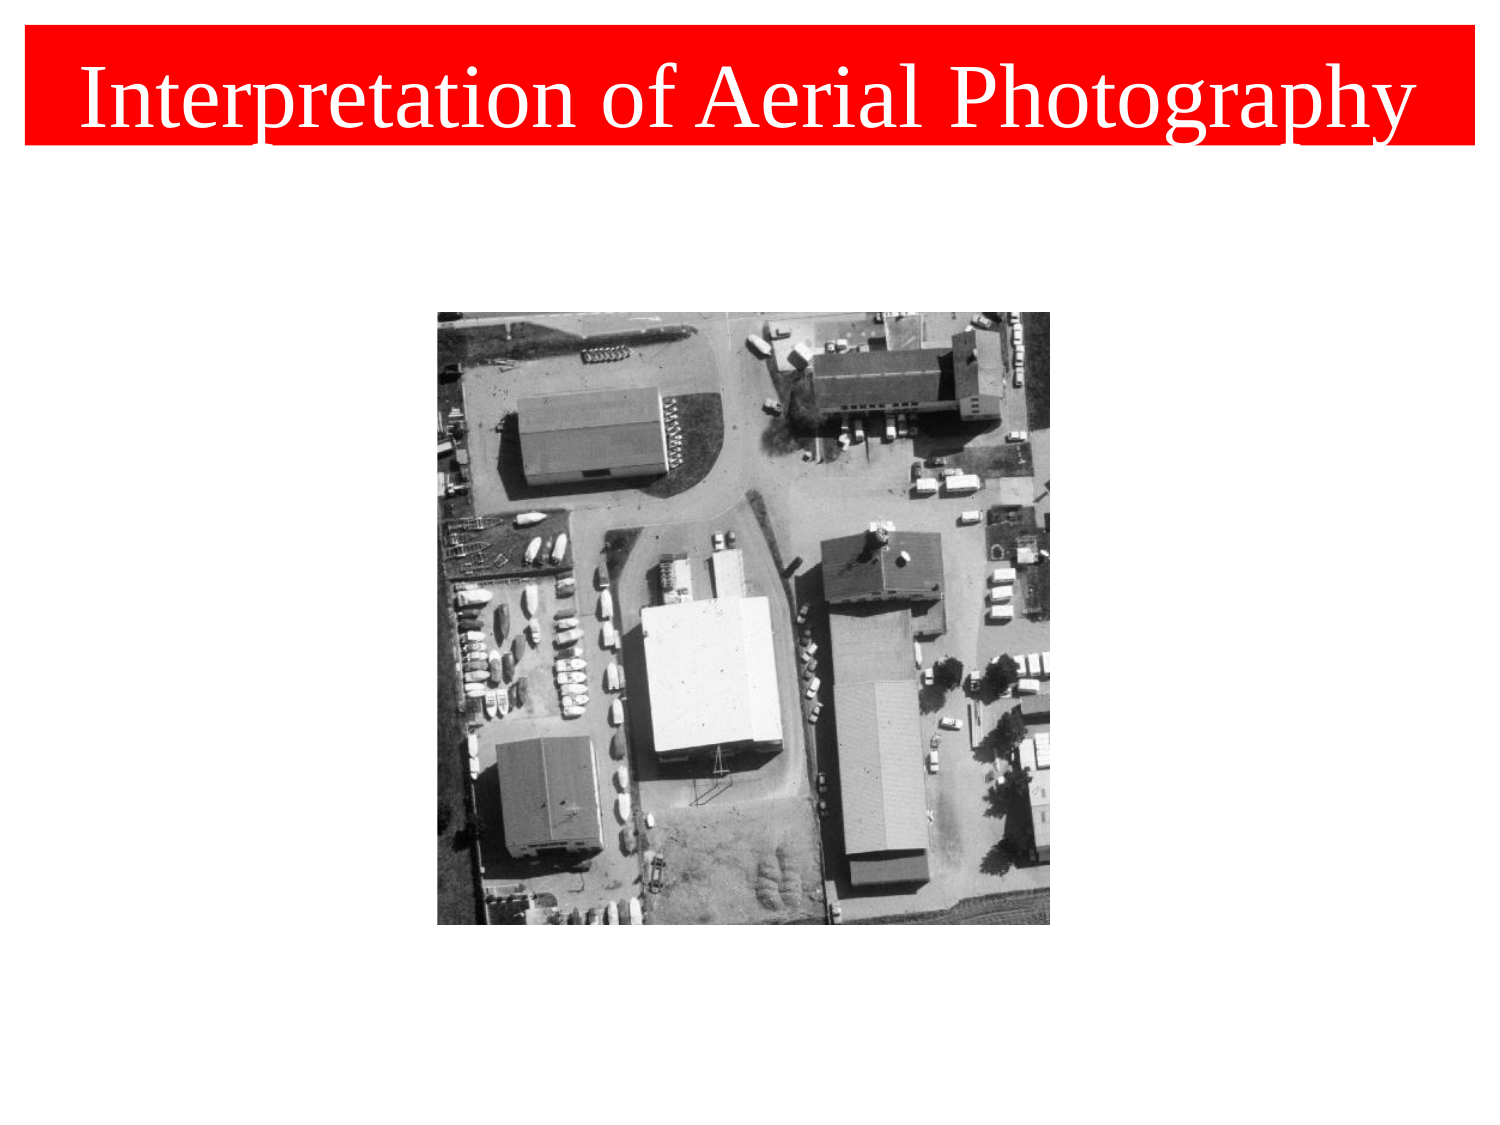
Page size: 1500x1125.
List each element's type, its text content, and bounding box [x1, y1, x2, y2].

text_box [437, 312, 1050, 925]
text_box Interpretation of Aerial Photography [24, 24, 1475, 146]
